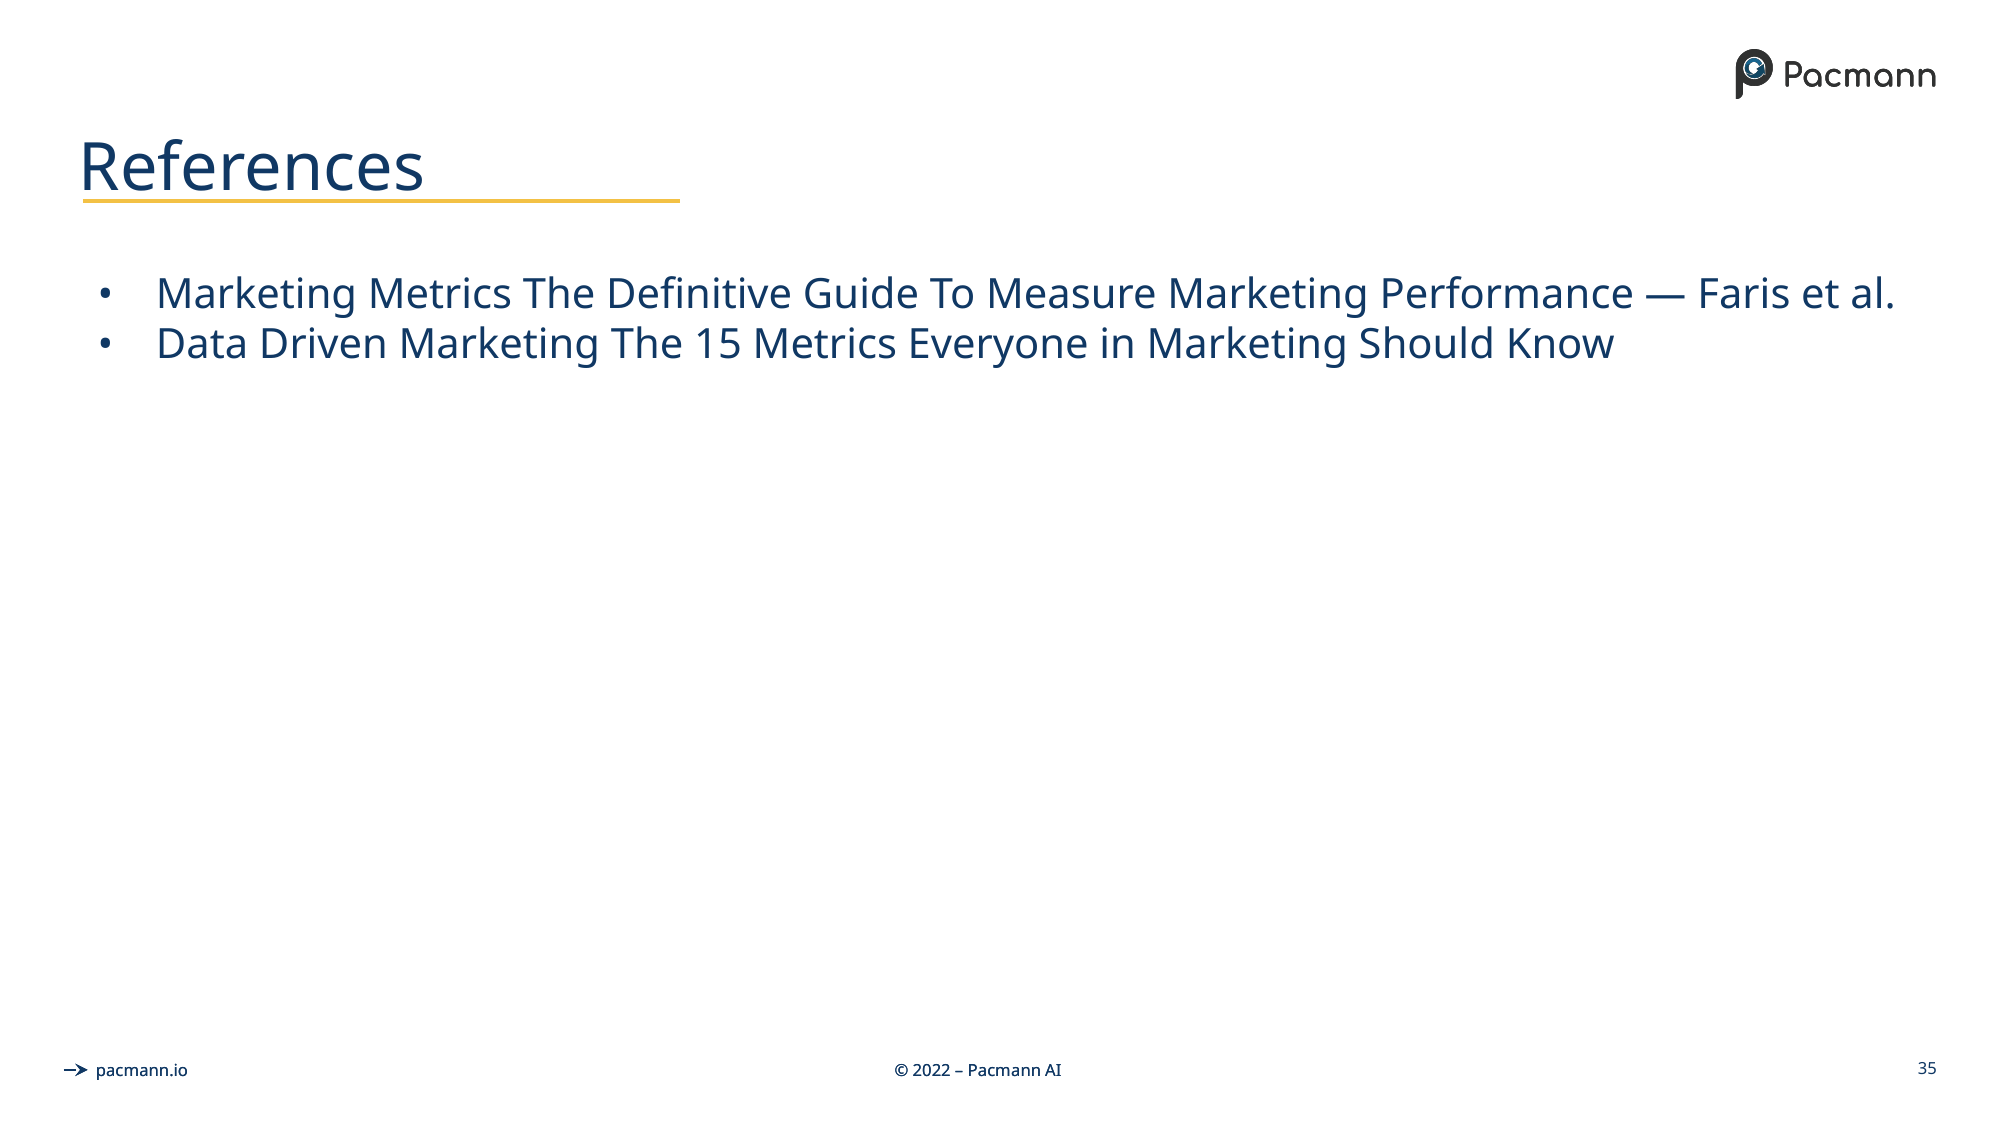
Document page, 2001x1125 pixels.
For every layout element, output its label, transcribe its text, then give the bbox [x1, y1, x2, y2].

text_box Marketing Metrics The Definitive Guide To Measure Marketing Performance — Faris et al. Data Driven Marketing The 15 Metrics Everyone in Marketing Should Know [65, 259, 1934, 375]
picture [1707, 36, 1966, 112]
title References [63, 59, 1935, 278]
